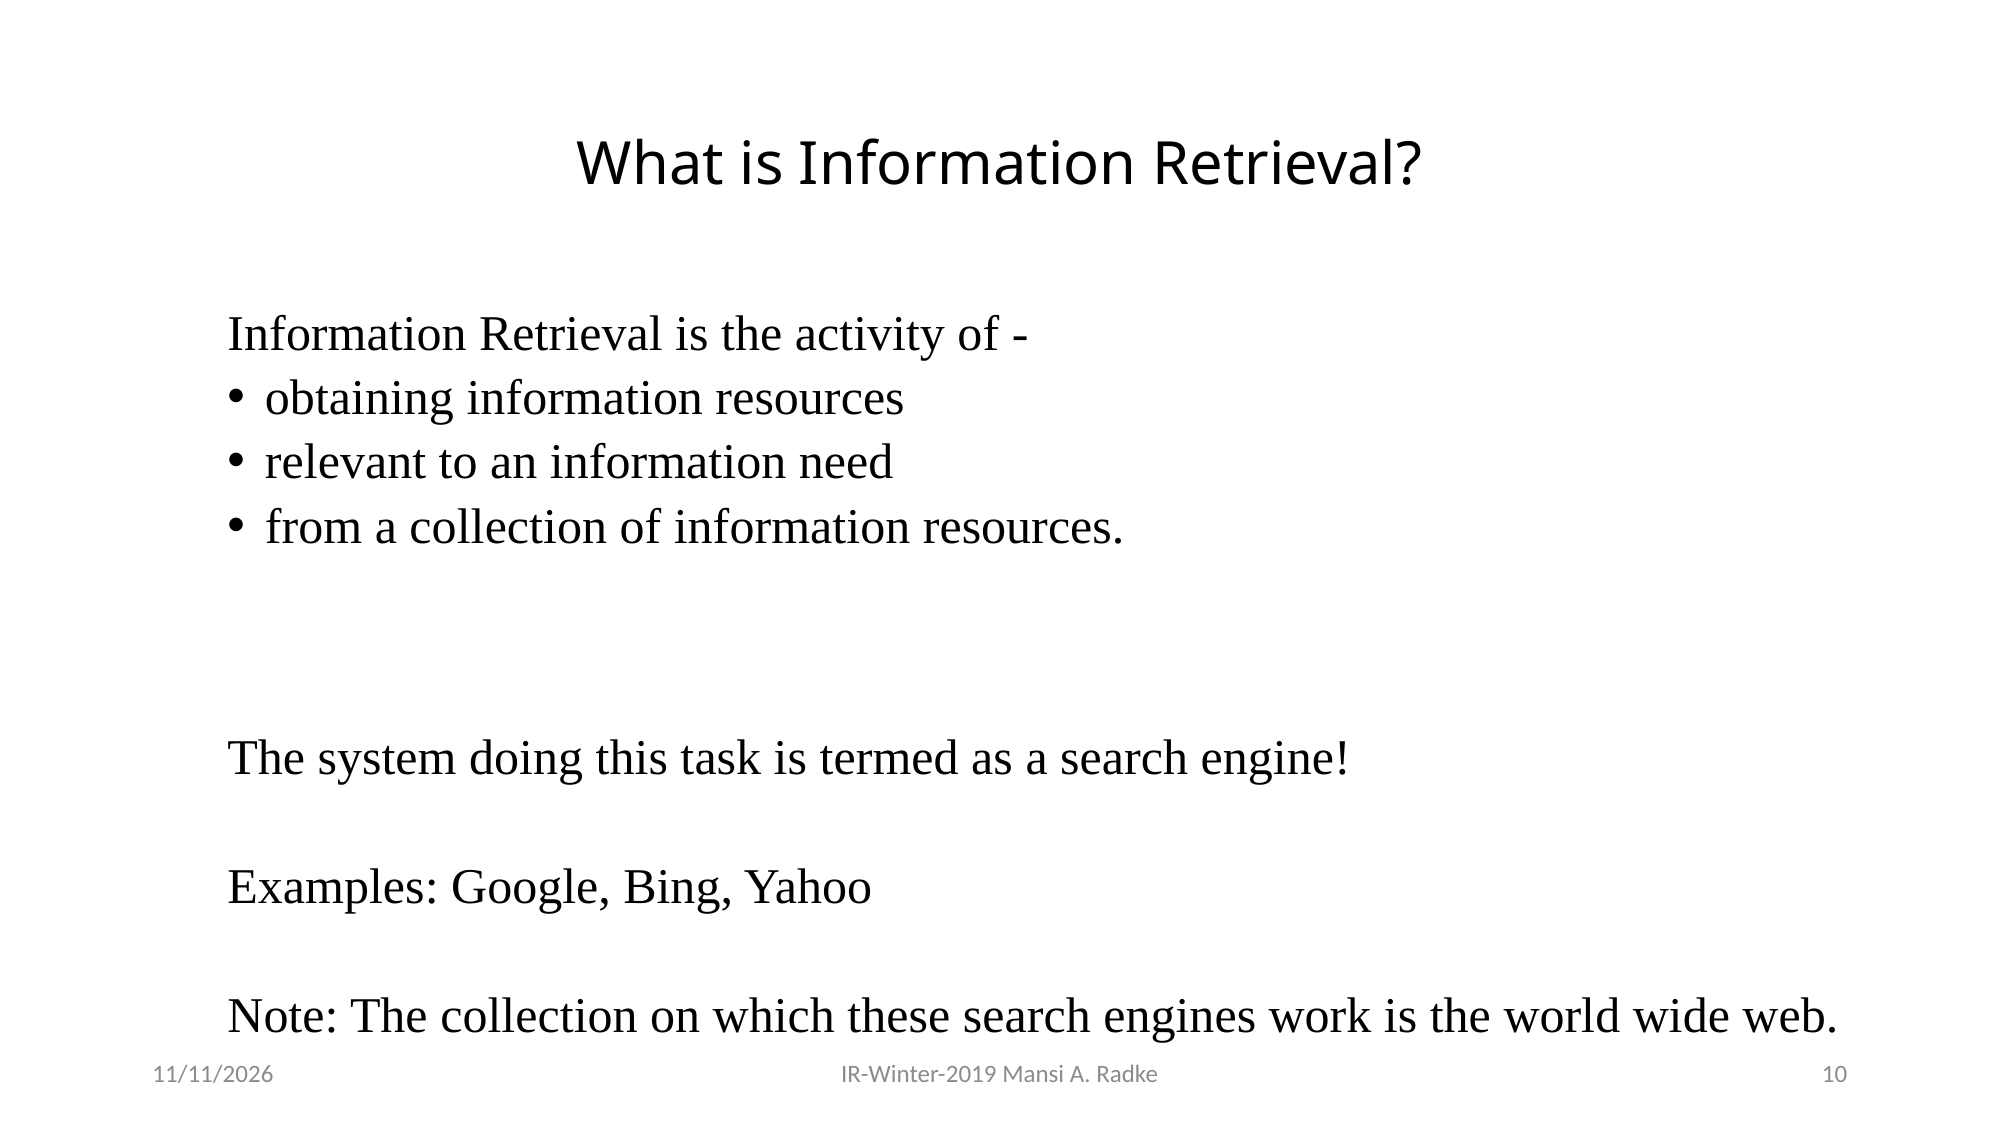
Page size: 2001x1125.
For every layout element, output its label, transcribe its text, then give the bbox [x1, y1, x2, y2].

list Information Retrieval is the activity of - obtaining information resources relevant to an information need from a collection of information resources. The system doing this task is termed as a search engine! Examples: Google, Bing, Yahoo Note: The collection on which these search engines work is the world wide web. [137, 299, 1863, 1014]
title What is Information Retrieval? [137, 59, 1863, 278]
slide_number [137, 1042, 588, 1103]
footer IR-Winter-2019 Mansi A. Radke [662, 1042, 1338, 1103]
slide_number 10 [1412, 1042, 1863, 1103]
